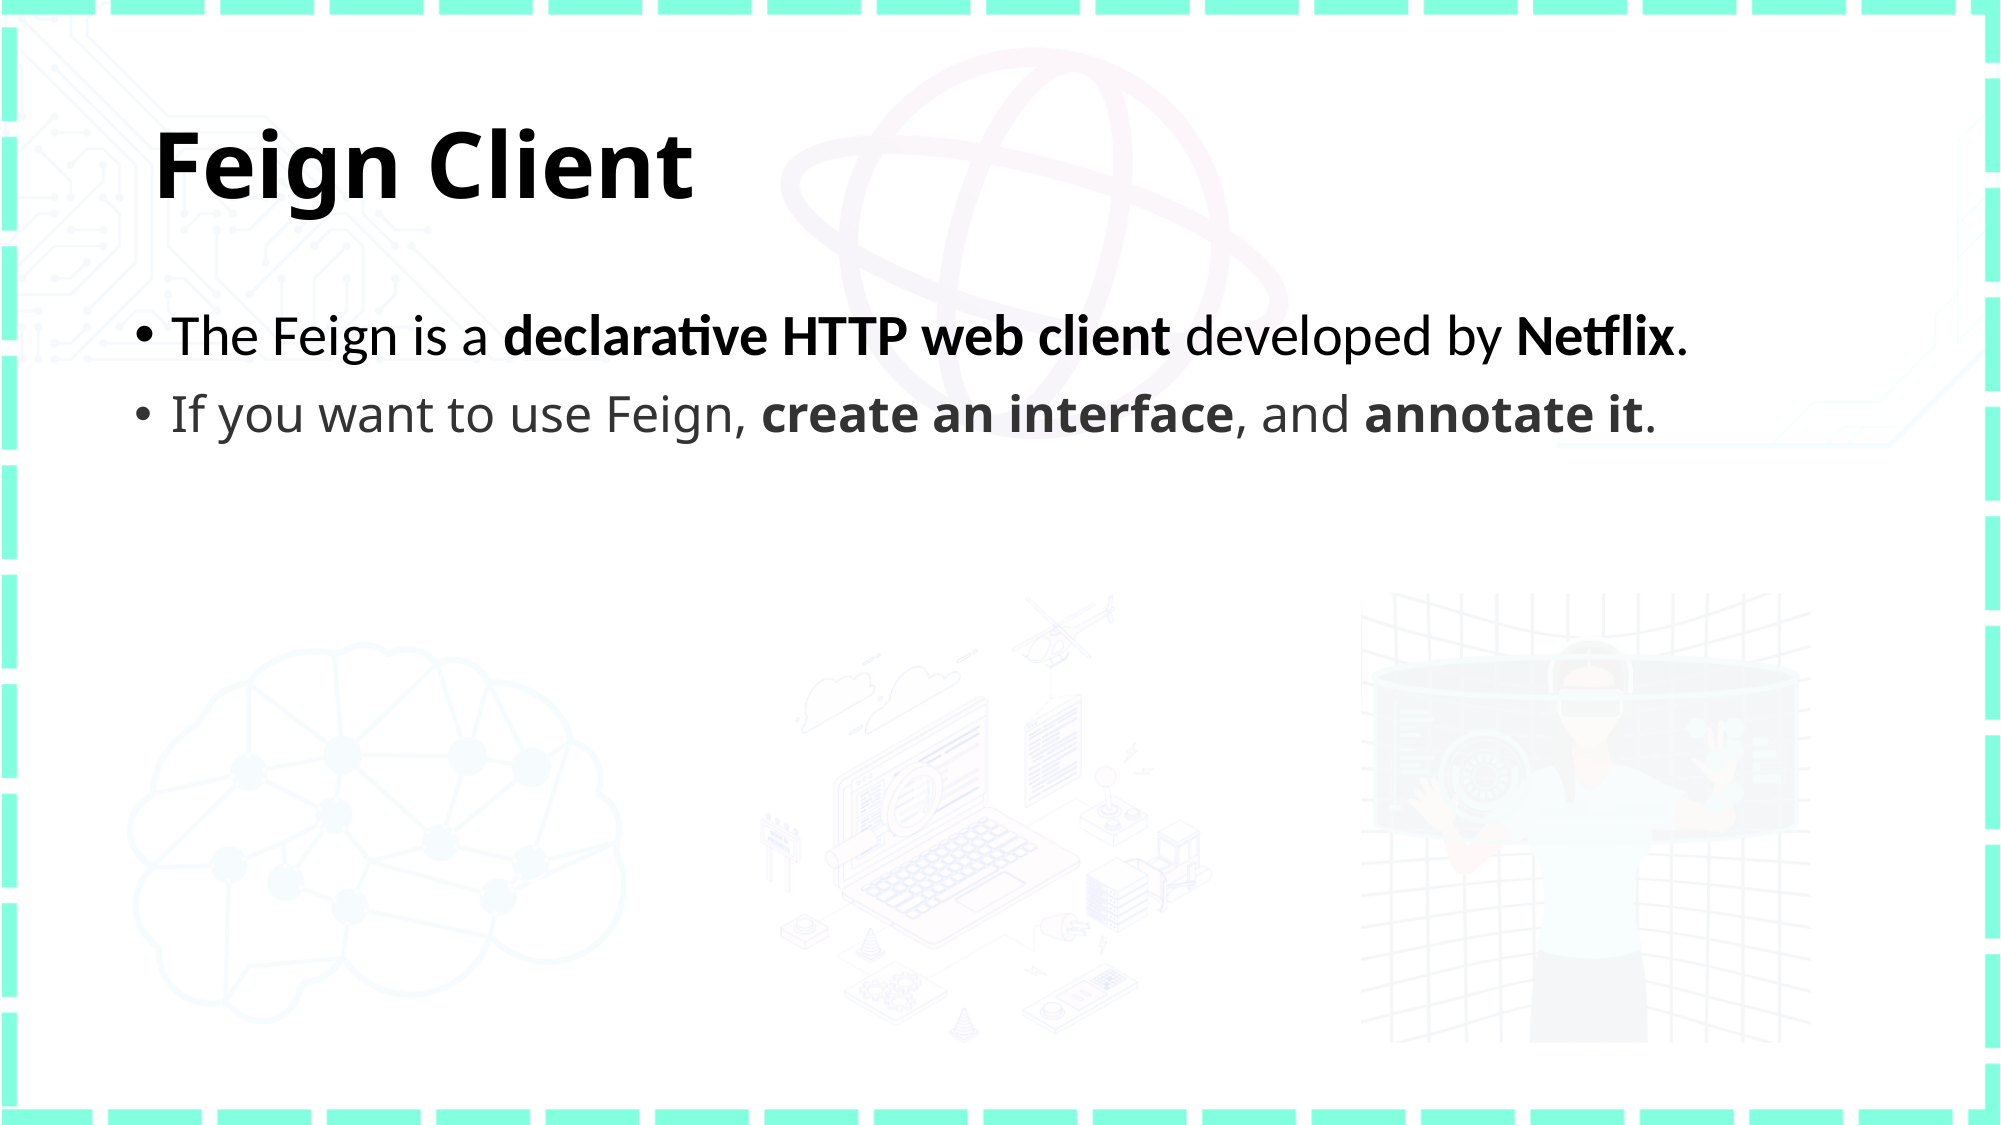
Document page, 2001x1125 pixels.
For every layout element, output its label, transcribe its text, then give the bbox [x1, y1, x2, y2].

title Feign Client [137, 59, 1863, 278]
list The Feign is a declarative HTTP web client developed by Netflix. If you want to use Feign, create an interface, and annotate it. [119, 298, 1845, 1012]
picture [0, 0, 2001, 1125]
